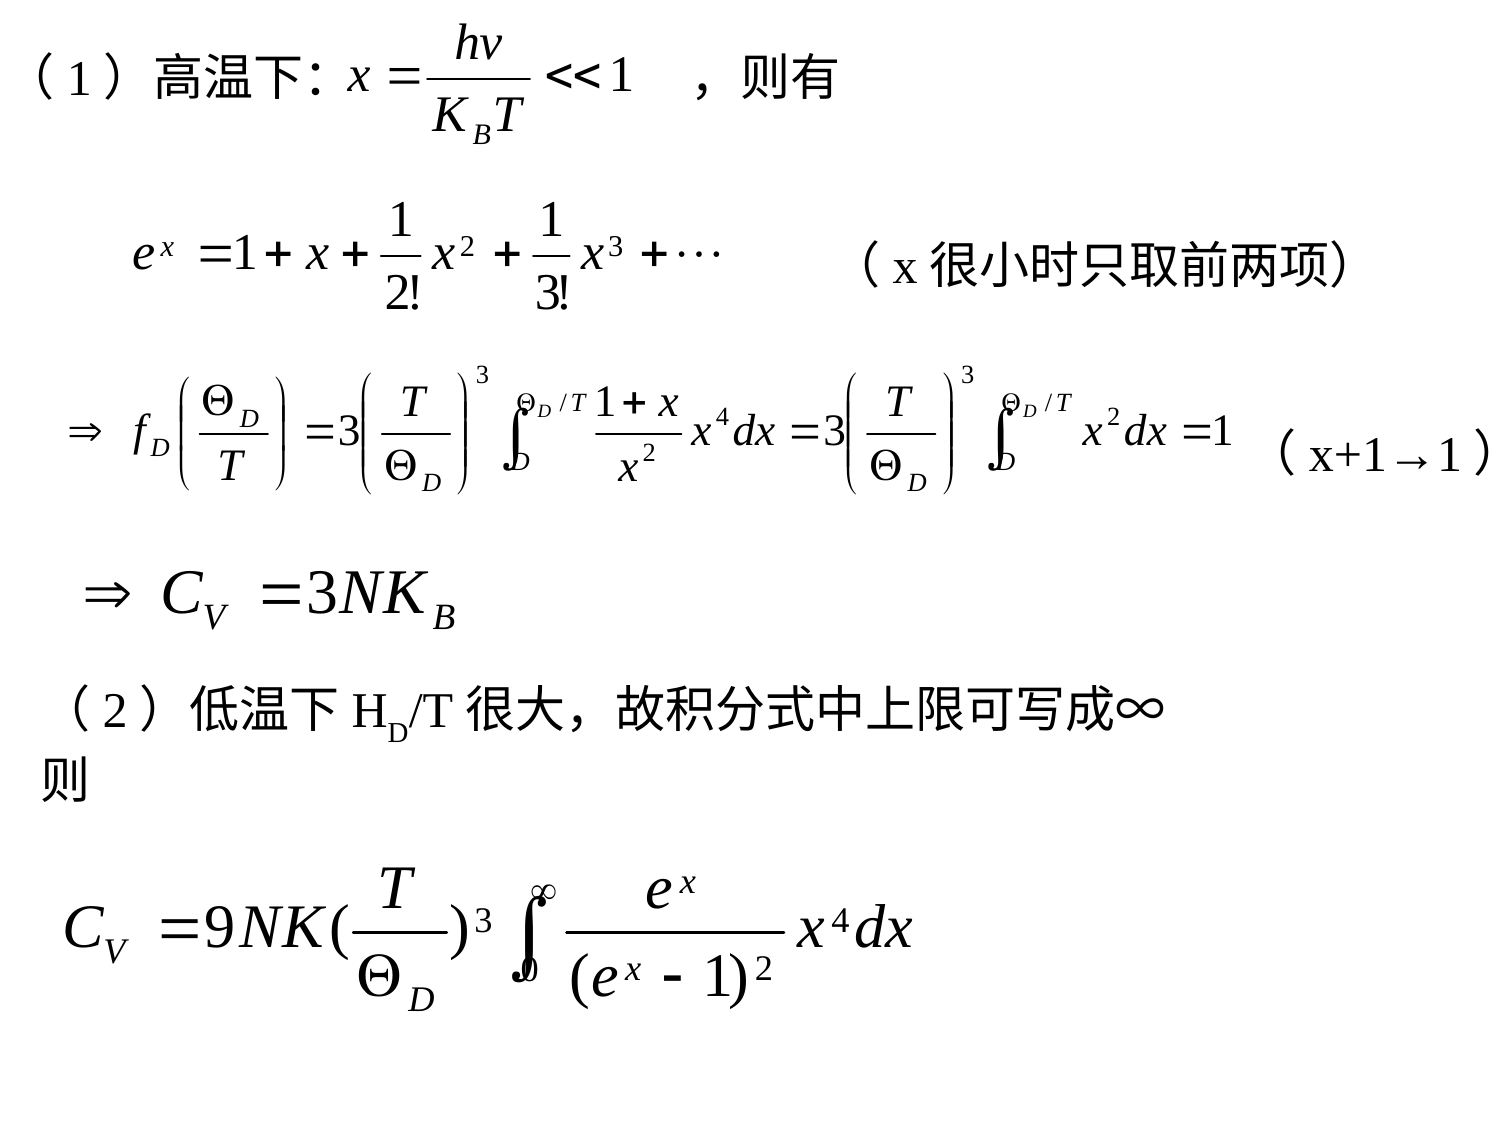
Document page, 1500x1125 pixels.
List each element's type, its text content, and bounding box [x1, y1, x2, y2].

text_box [124, 187, 733, 321]
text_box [62, 354, 1238, 506]
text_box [337, 10, 638, 156]
text_box （x+1→1） [1231, 414, 1500, 550]
text_box （2）低温下HD/T很大，故积分式中上限可写成∞ 则 [25, 670, 1181, 816]
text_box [54, 849, 926, 1026]
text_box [74, 549, 469, 646]
text_box （x很小时只取前两项） [815, 225, 1395, 361]
text_box （1）高温下： [0, 37, 332, 113]
text_box ，则有 [675, 38, 856, 113]
